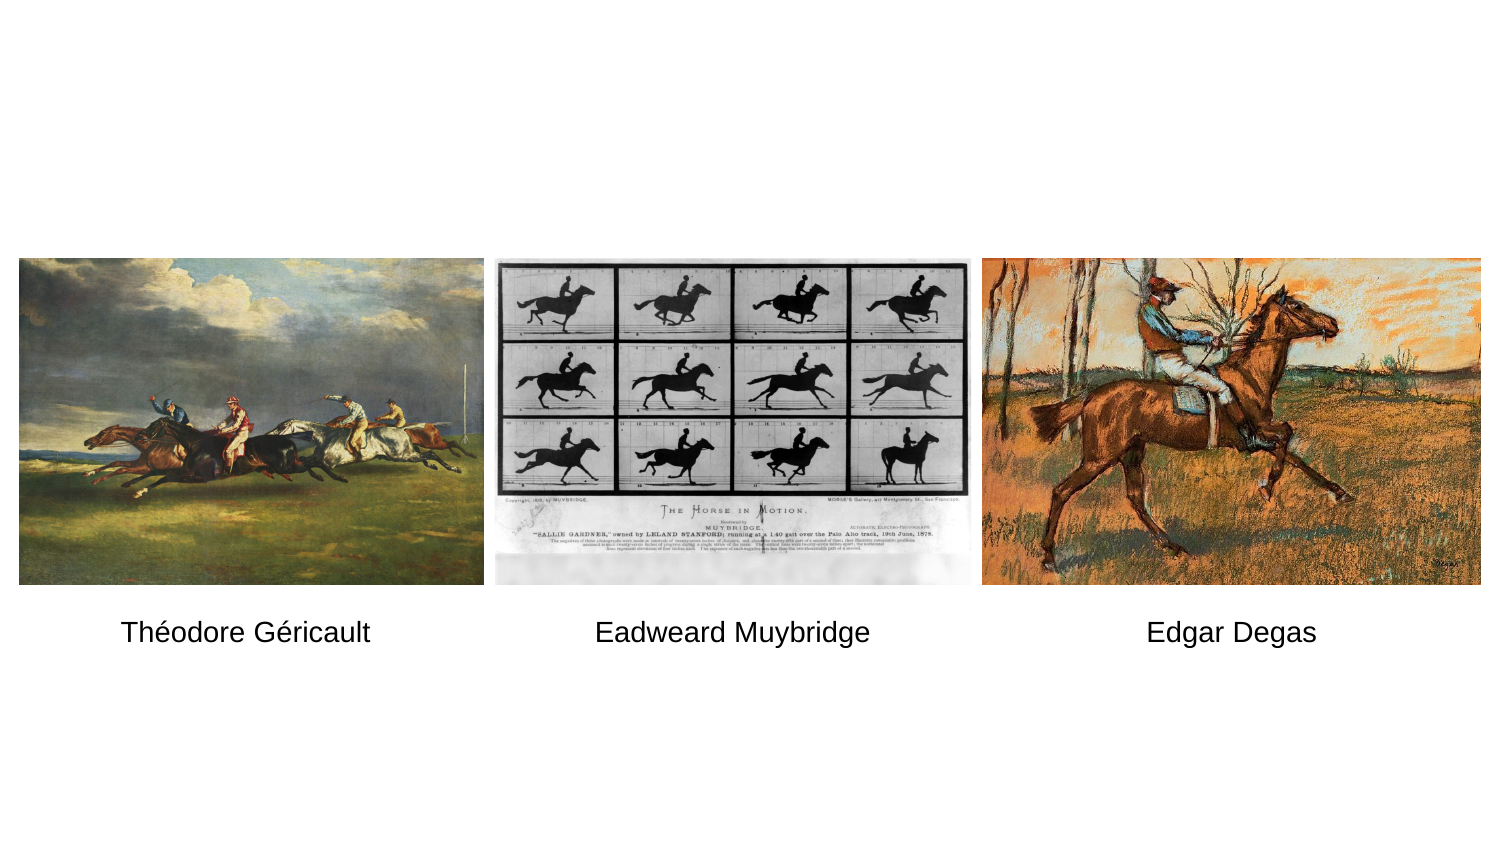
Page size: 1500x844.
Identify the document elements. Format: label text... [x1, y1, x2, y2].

text_box Eadweard Muybridge [510, 598, 955, 664]
picture [982, 258, 1482, 586]
picture [18, 258, 484, 586]
text_box Théodore Géricault [105, 598, 397, 664]
text_box Edgar Degas [985, 598, 1478, 664]
picture [494, 258, 972, 586]
